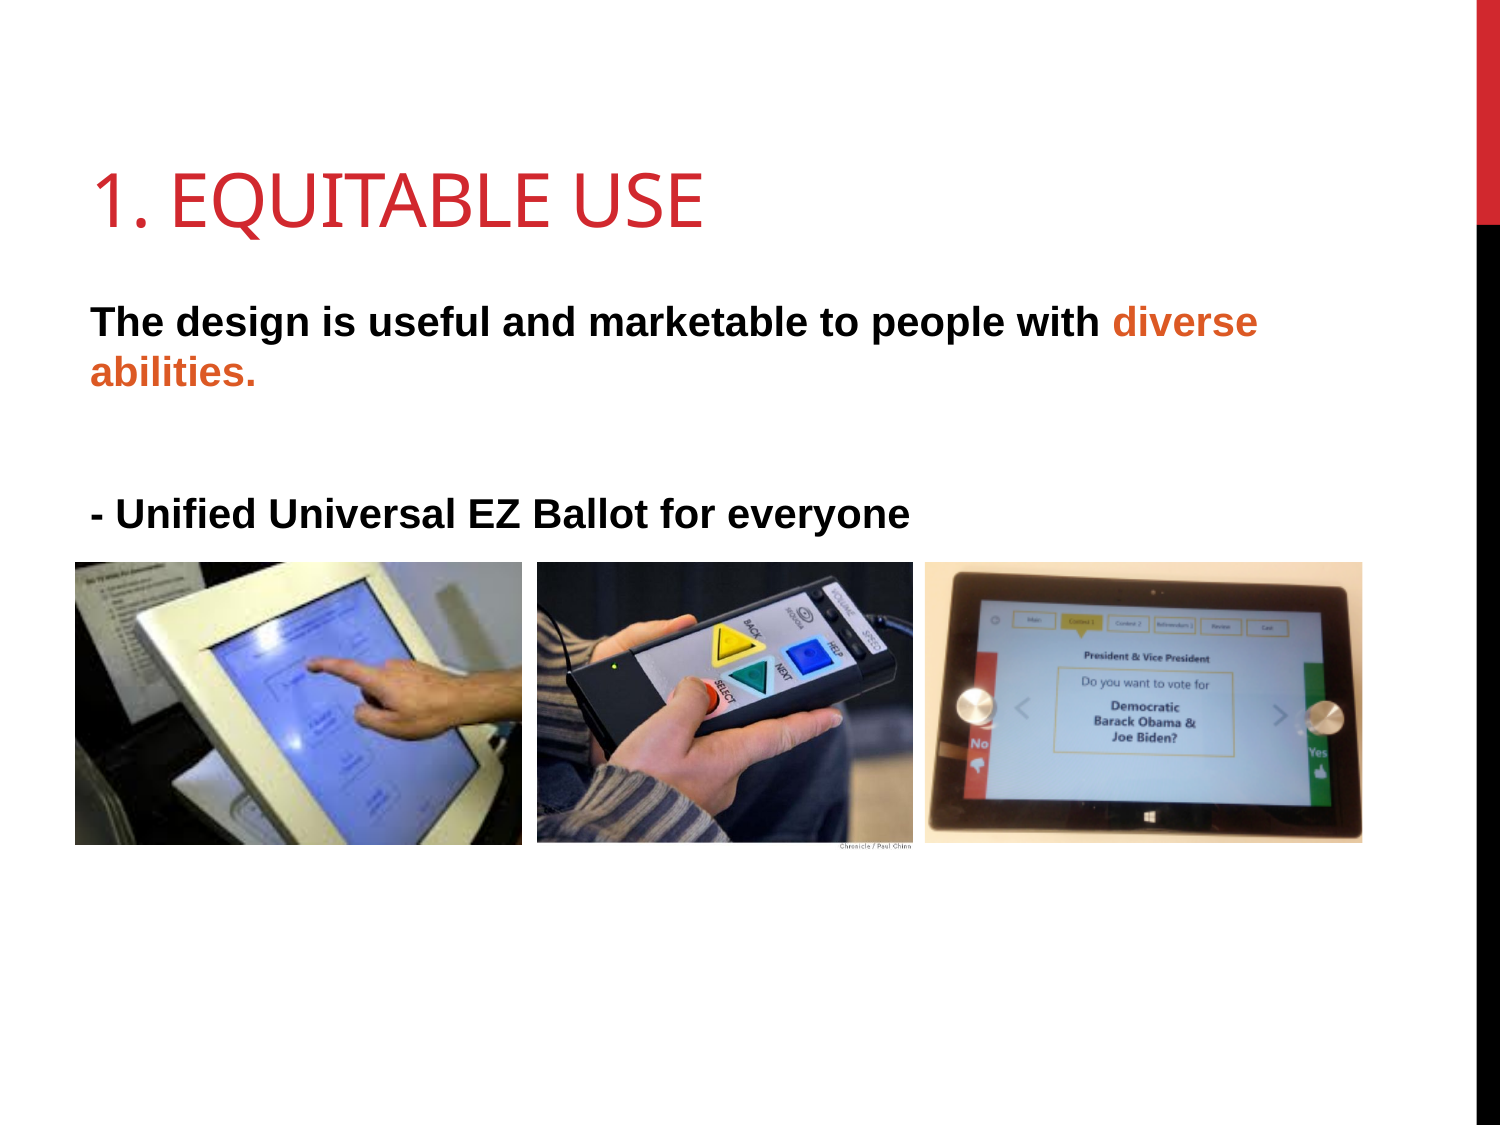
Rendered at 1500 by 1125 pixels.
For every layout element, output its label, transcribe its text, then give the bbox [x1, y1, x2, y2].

picture [536, 562, 913, 851]
title 1. Equitable use [75, 25, 1025, 250]
picture [74, 562, 523, 845]
picture [924, 562, 1363, 843]
list The design is useful and marketable to people with diverse abilities. - Unified Universal EZ Ballot for everyone [75, 287, 1325, 1005]
